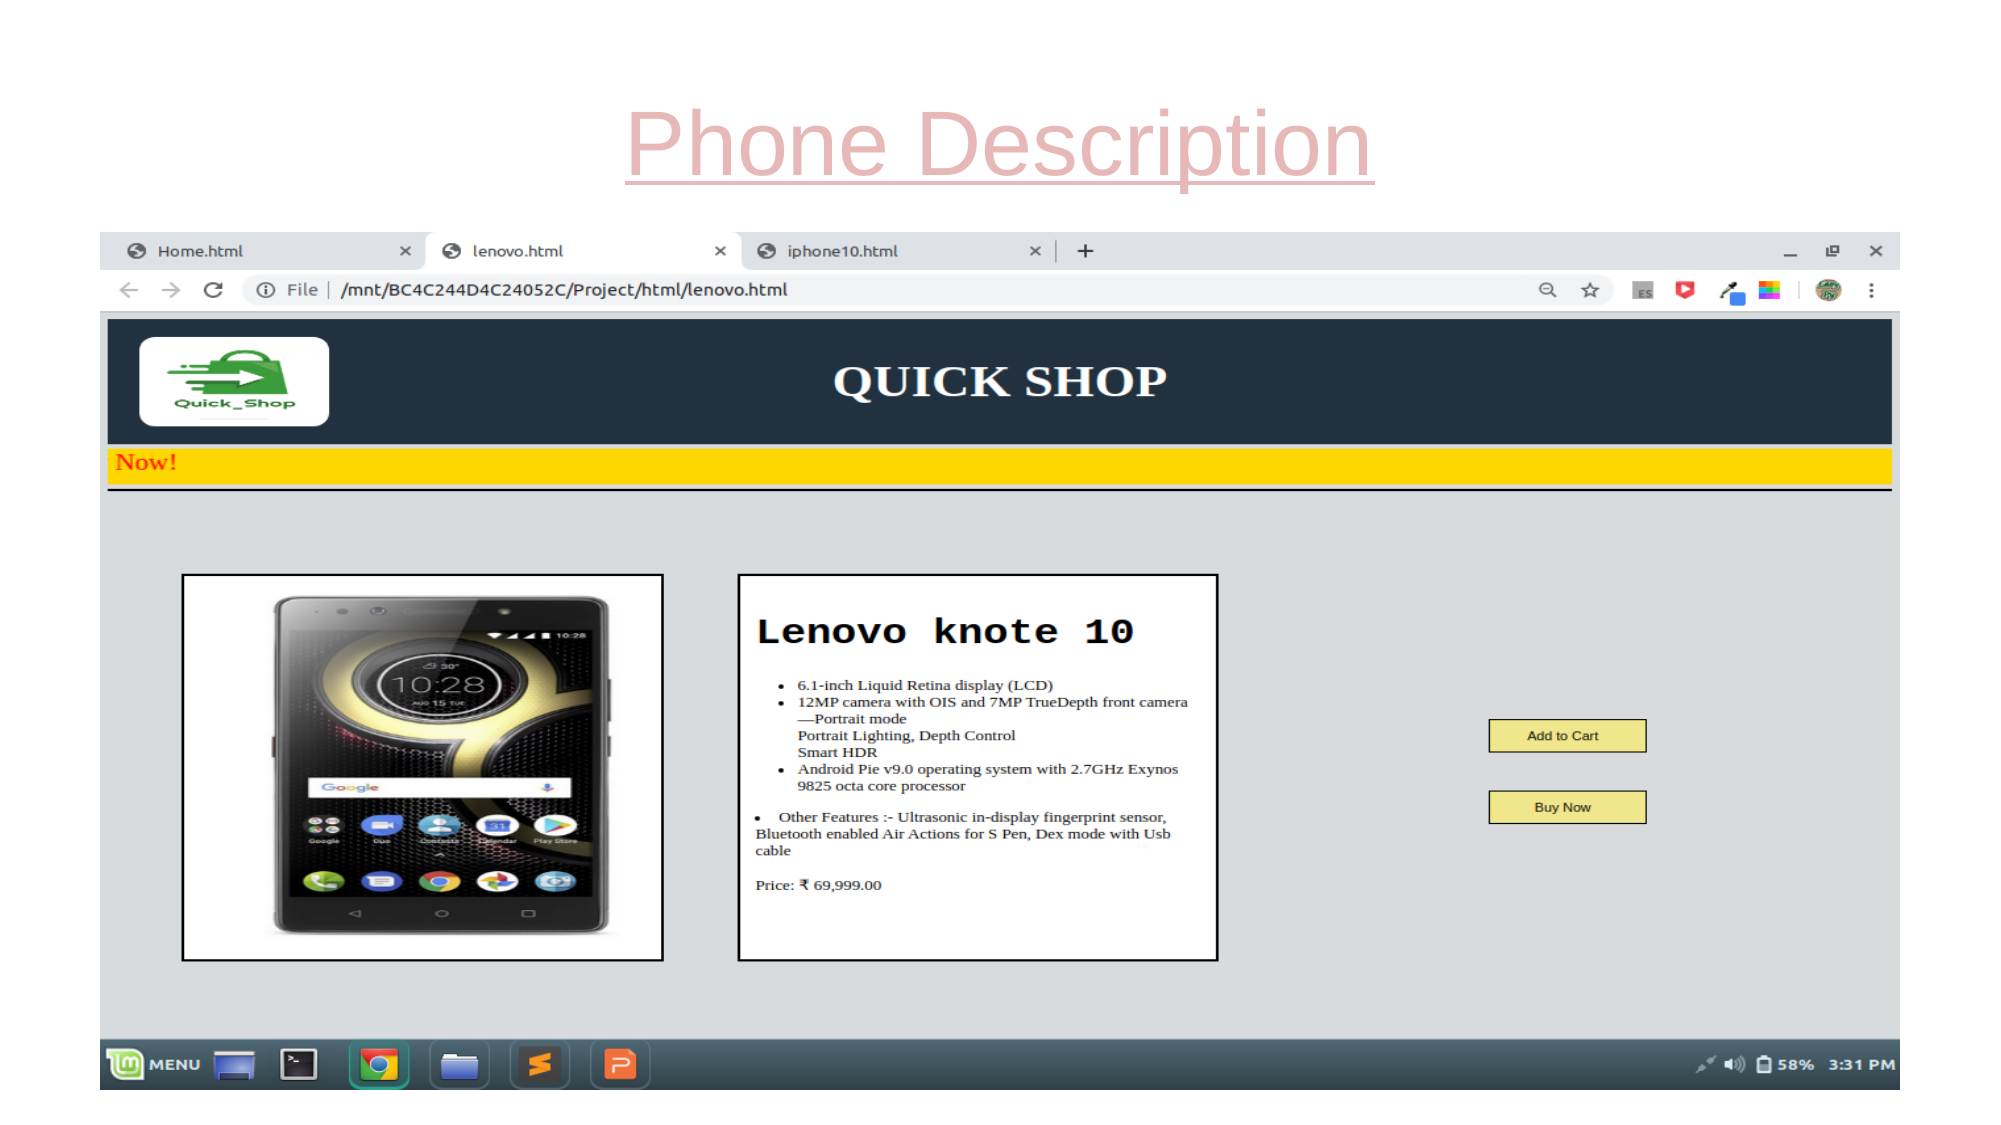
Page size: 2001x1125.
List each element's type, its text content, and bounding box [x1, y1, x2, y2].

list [100, 232, 1900, 1090]
title Phone Description [99, 44, 1901, 233]
